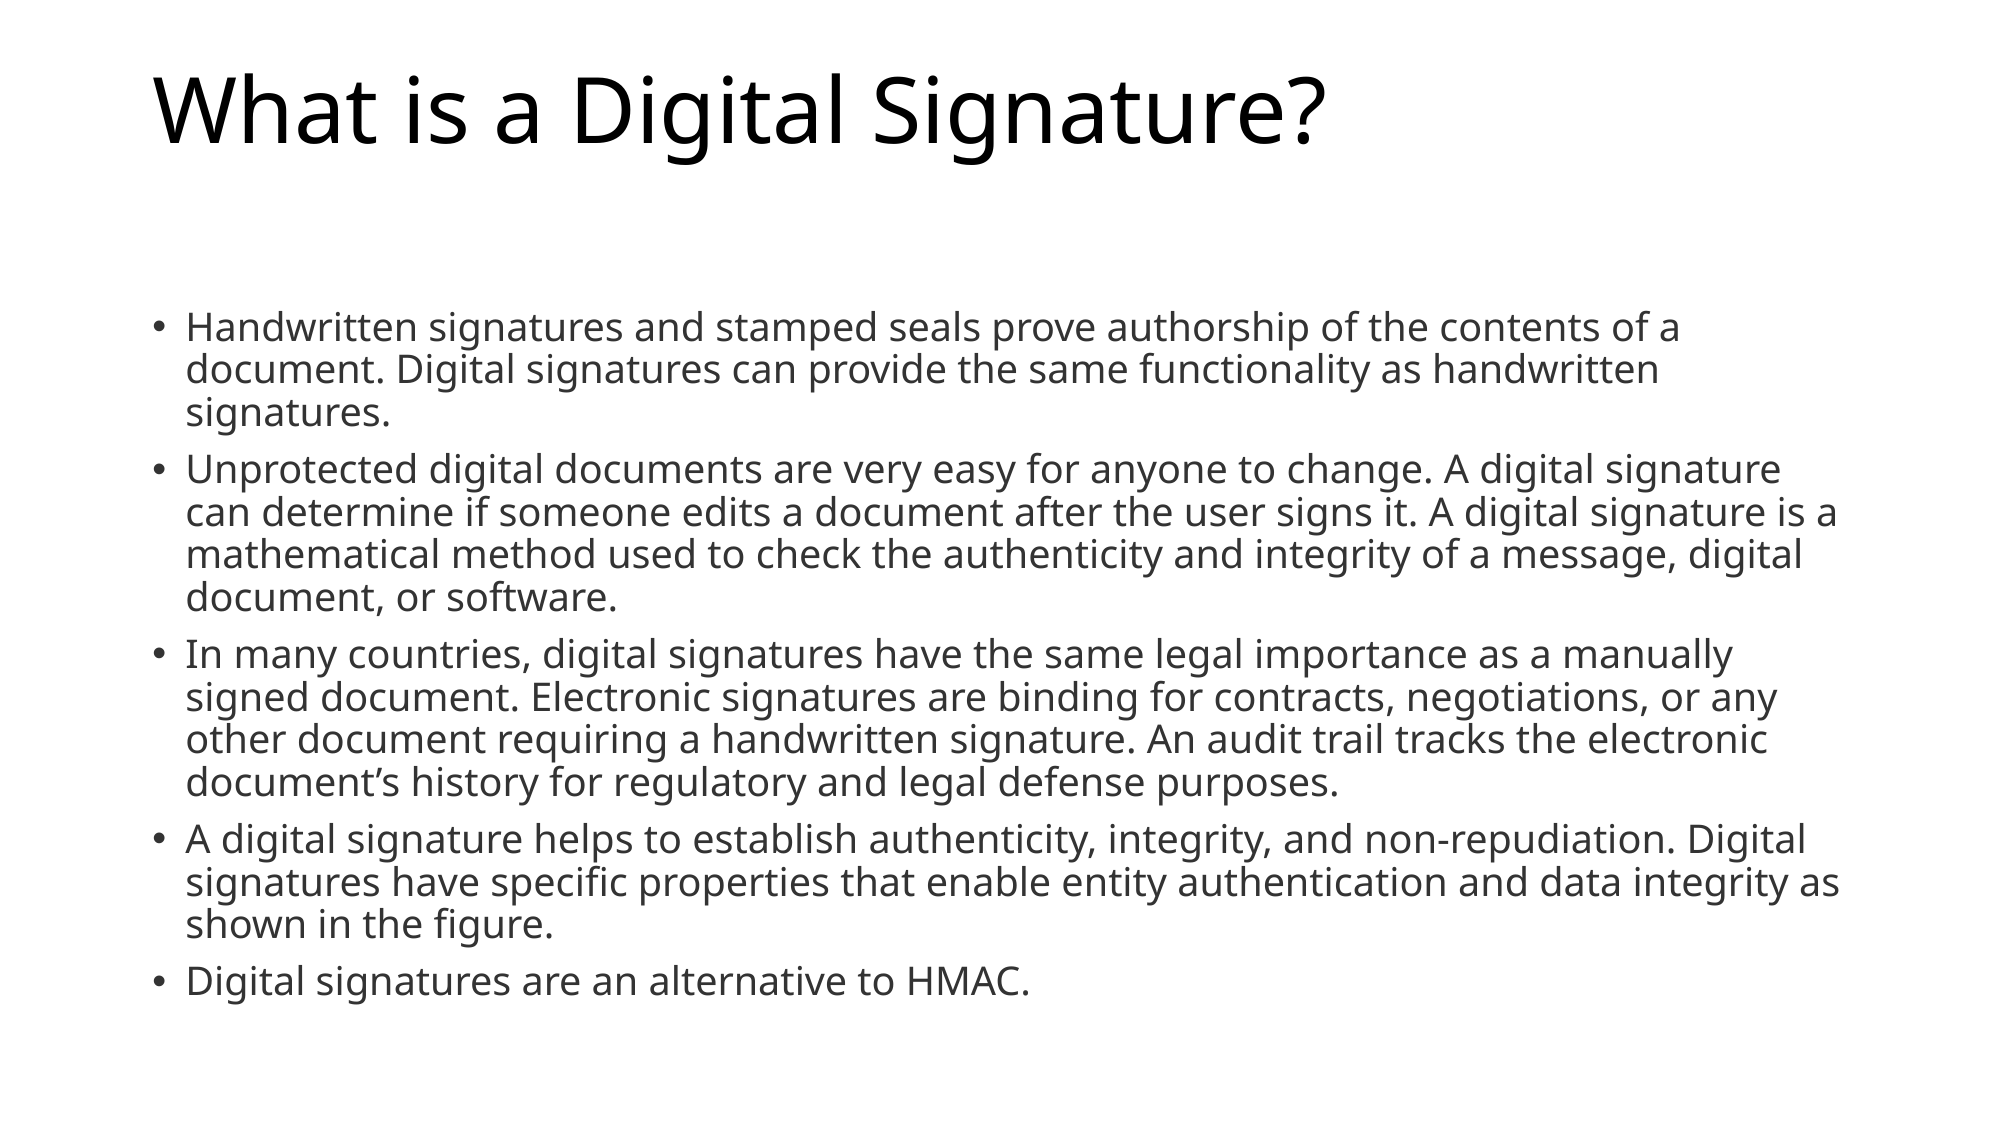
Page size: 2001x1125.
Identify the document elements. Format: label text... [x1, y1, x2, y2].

list Handwritten signatures and stamped seals prove authorship of the contents of a document. Digital signatures can provide the same functionality as handwritten signatures. Unprotected digital documents are very easy for anyone to change. A digital signature can determine if someone edits a document after the user signs it. A digital signature is a mathematical method used to check the authenticity and integrity of a message, digital document, or software. In many countries, digital signatures have the same legal importance as a manually signed document. Electronic signatures are binding for contracts, negotiations, or any other document requiring a handwritten signature. An audit trail tracks the electronic document’s history for regulatory and legal defense purposes. A digital signature helps to establish authenticity, integrity, and non-repudiation. Digital signatures have specific properties that enable entity authentication and data integrity as shown in the figure. Digital signatures are an alternative to HMAC. [137, 299, 1863, 1014]
title What is a Digital Signature? [137, 59, 1863, 278]
